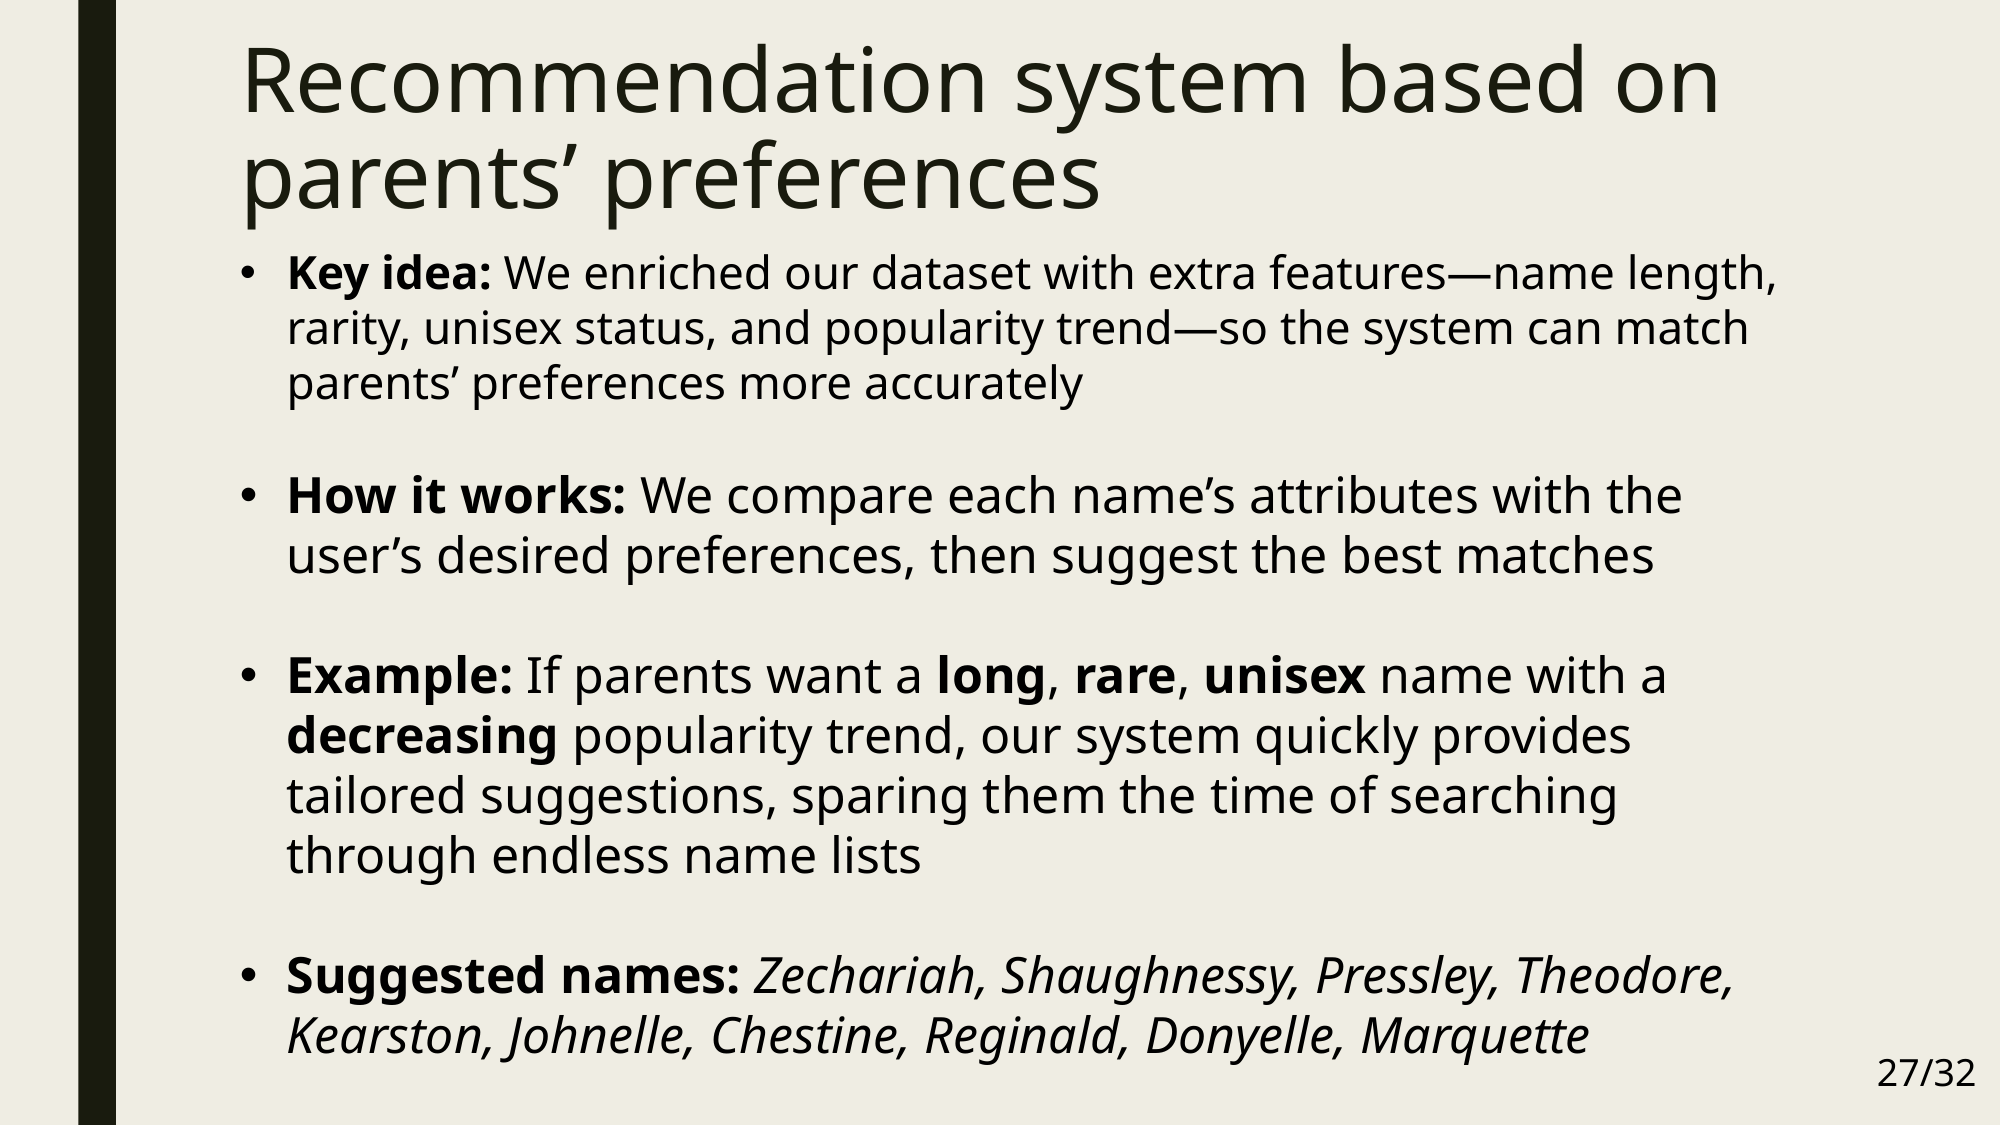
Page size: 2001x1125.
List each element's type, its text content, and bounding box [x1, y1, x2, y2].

text_box 27/32 [1862, 1041, 2000, 1102]
title Recommendation system based on parents’ preferences [225, 28, 1800, 236]
text_box Key idea: We enriched our dataset with extra features—name length, rarity, unisex status, and popularity trend—so the system can match parents’ preferences more accurately How it works: We compare each name’s attributes with the user’s desired preferences, then suggest the best matches Example: If parents want a long, rare, unisex name with a decreasing popularity trend, our system quickly provides tailored suggestions, sparing them the time of searching through endless name lists Suggested names: Zechariah, Shaughnessy, Pressley, Theodore, Kearston, Johnelle, Chestine, Reginald, Donyelle, Marquette [224, 236, 1809, 1125]
